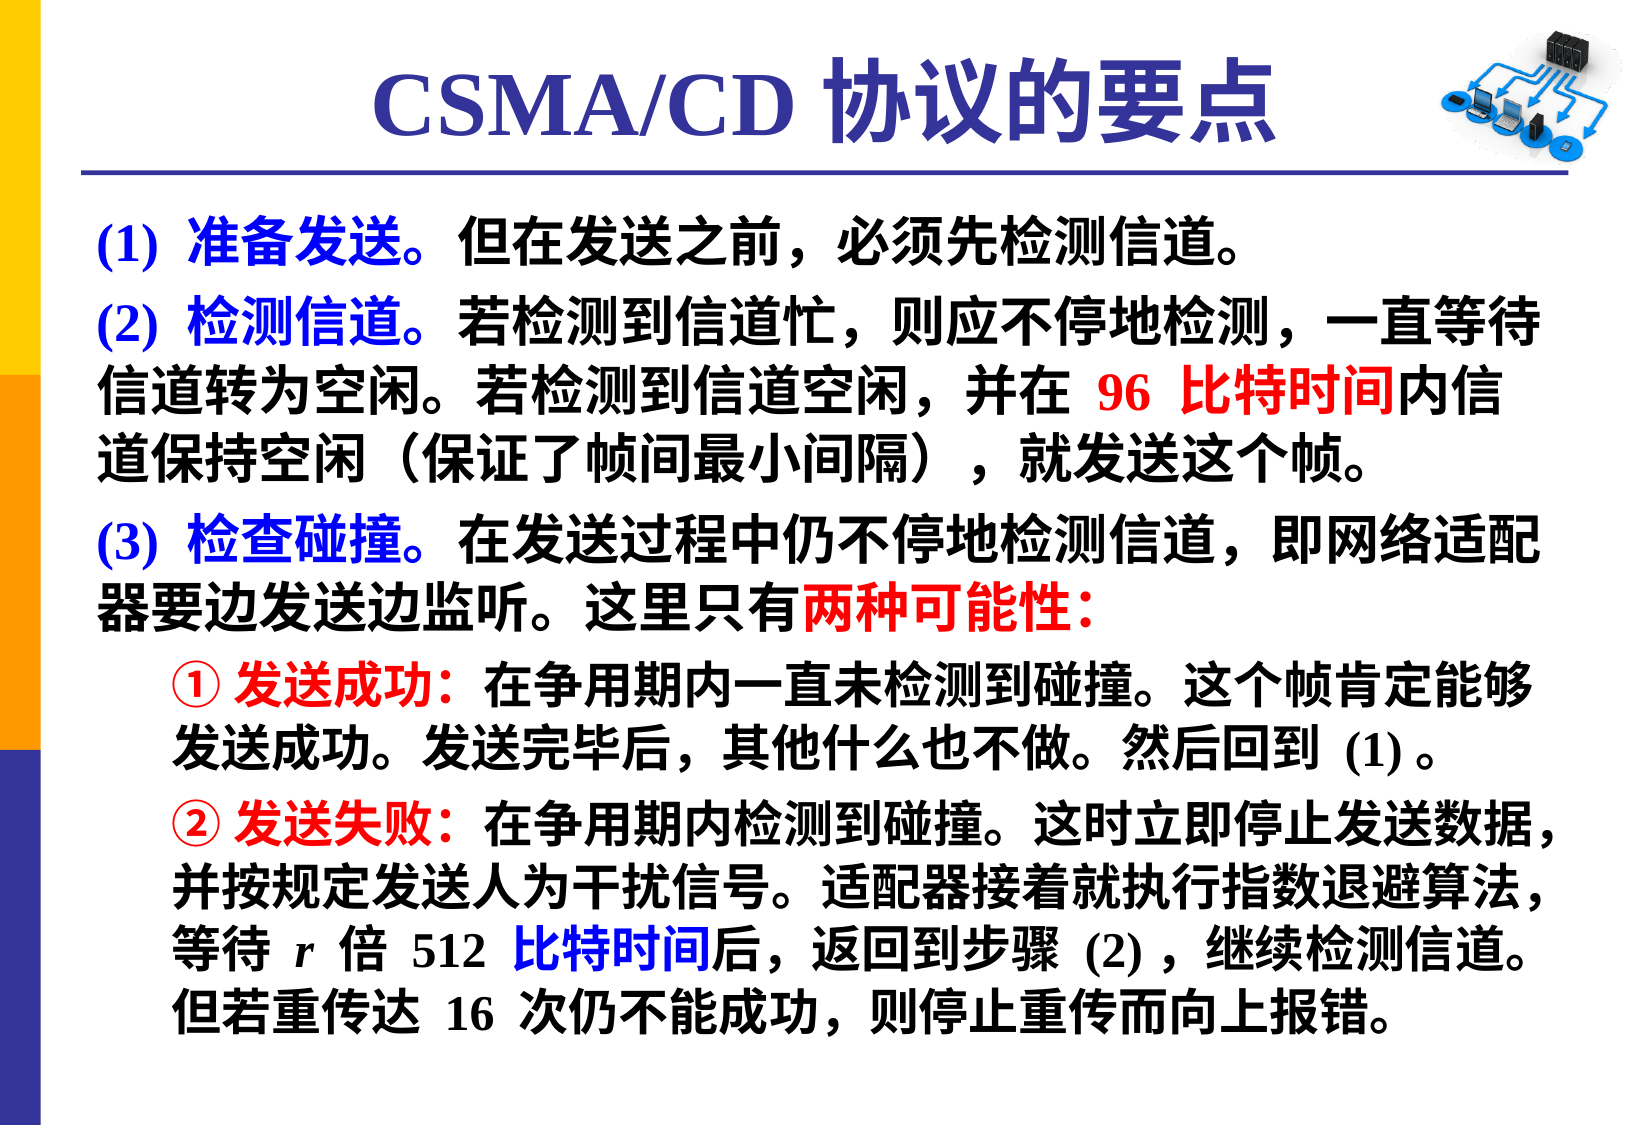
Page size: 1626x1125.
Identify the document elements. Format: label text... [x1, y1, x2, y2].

list (1) 准备发送。但在发送之前，必须先检测信道。 (2) 检测信道。若检测到信道忙，则应不停地检测，一直等待信道转为空闲。若检测到信道空闲，并在 96 比特时间内信道保持空闲（保证了帧间最小间隔），就发送这个帧。 (3) 检查碰撞。在发送过程中仍不停地检测信道，即网络适配器要边发送边监听。这里只有两种可能性： ①发送成功：在争用期内一直未检测到碰撞。这个帧肯定能够发送成功。发送完毕后，其他什么也不做。然后回到 (1)。 ②发送失败：在争用期内检测到碰撞。这时立即停止发送数据，并按规定发送人为干扰信号。适配器接着就执行指数退避算法，等待 r 倍 512 比特时间后，返回到步骤 (2)，继续检测信道。但若重传达 16 次仍不能成功，则停止重传而向上报错。 [81, 196, 1569, 1071]
picture [1438, 30, 1624, 165]
title CSMA/CD协议的要点 [81, 30, 1569, 161]
